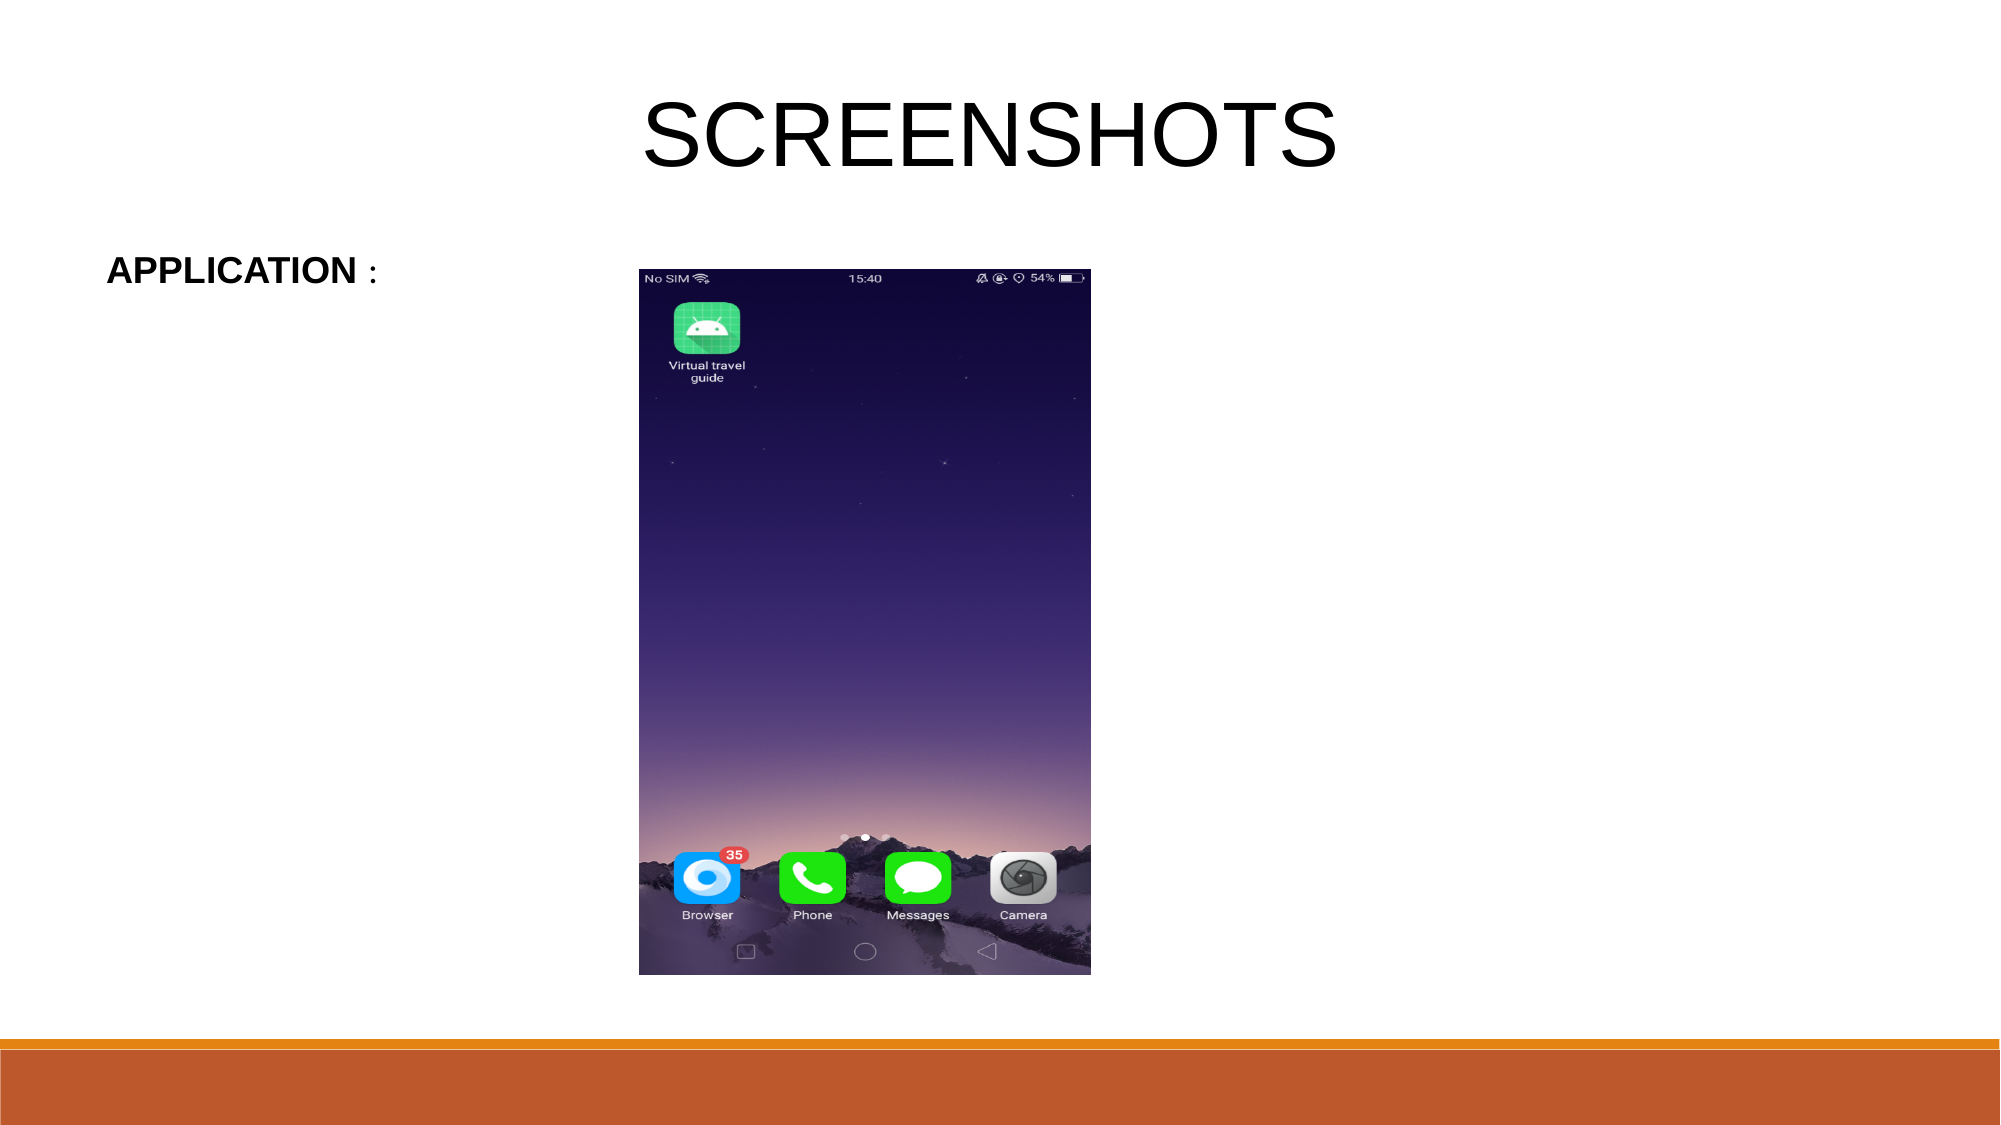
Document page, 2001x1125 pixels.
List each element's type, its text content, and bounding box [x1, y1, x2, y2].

text_box SCREENSHOTS [91, 67, 1927, 193]
text_box APPLICATION : [91, 238, 544, 299]
picture [638, 268, 1092, 976]
